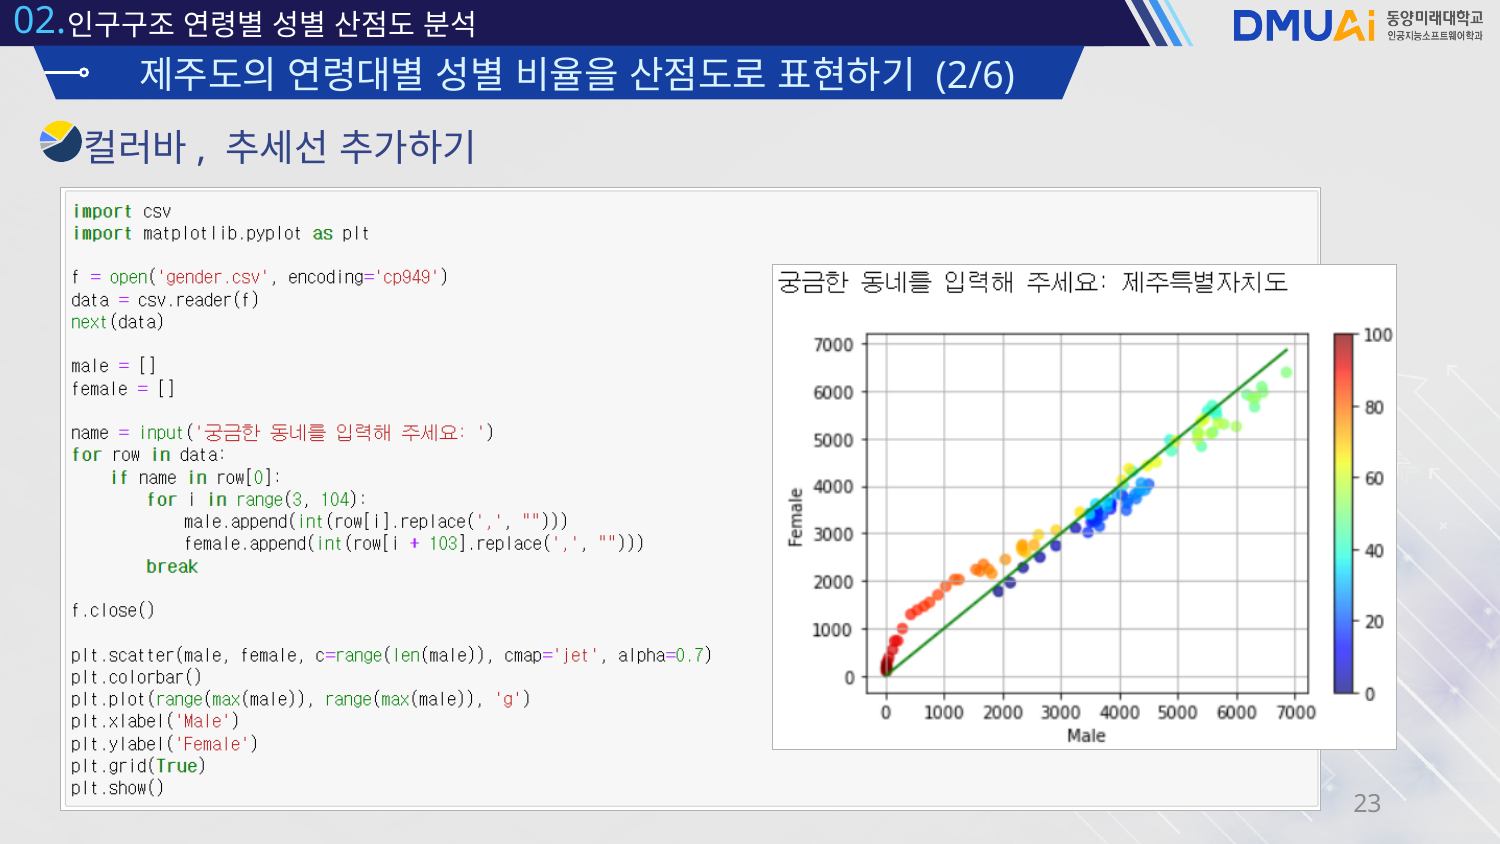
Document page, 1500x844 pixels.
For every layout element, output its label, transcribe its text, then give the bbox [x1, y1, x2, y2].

text_box 제주도의 연령대별 성별 비율을 산점도로 표현하기 (2/6) [124, 43, 1031, 104]
text_box [31, 43, 124, 102]
text_box [1031, 43, 1087, 102]
picture [0, 0, 1500, 844]
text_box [32, 114, 484, 178]
